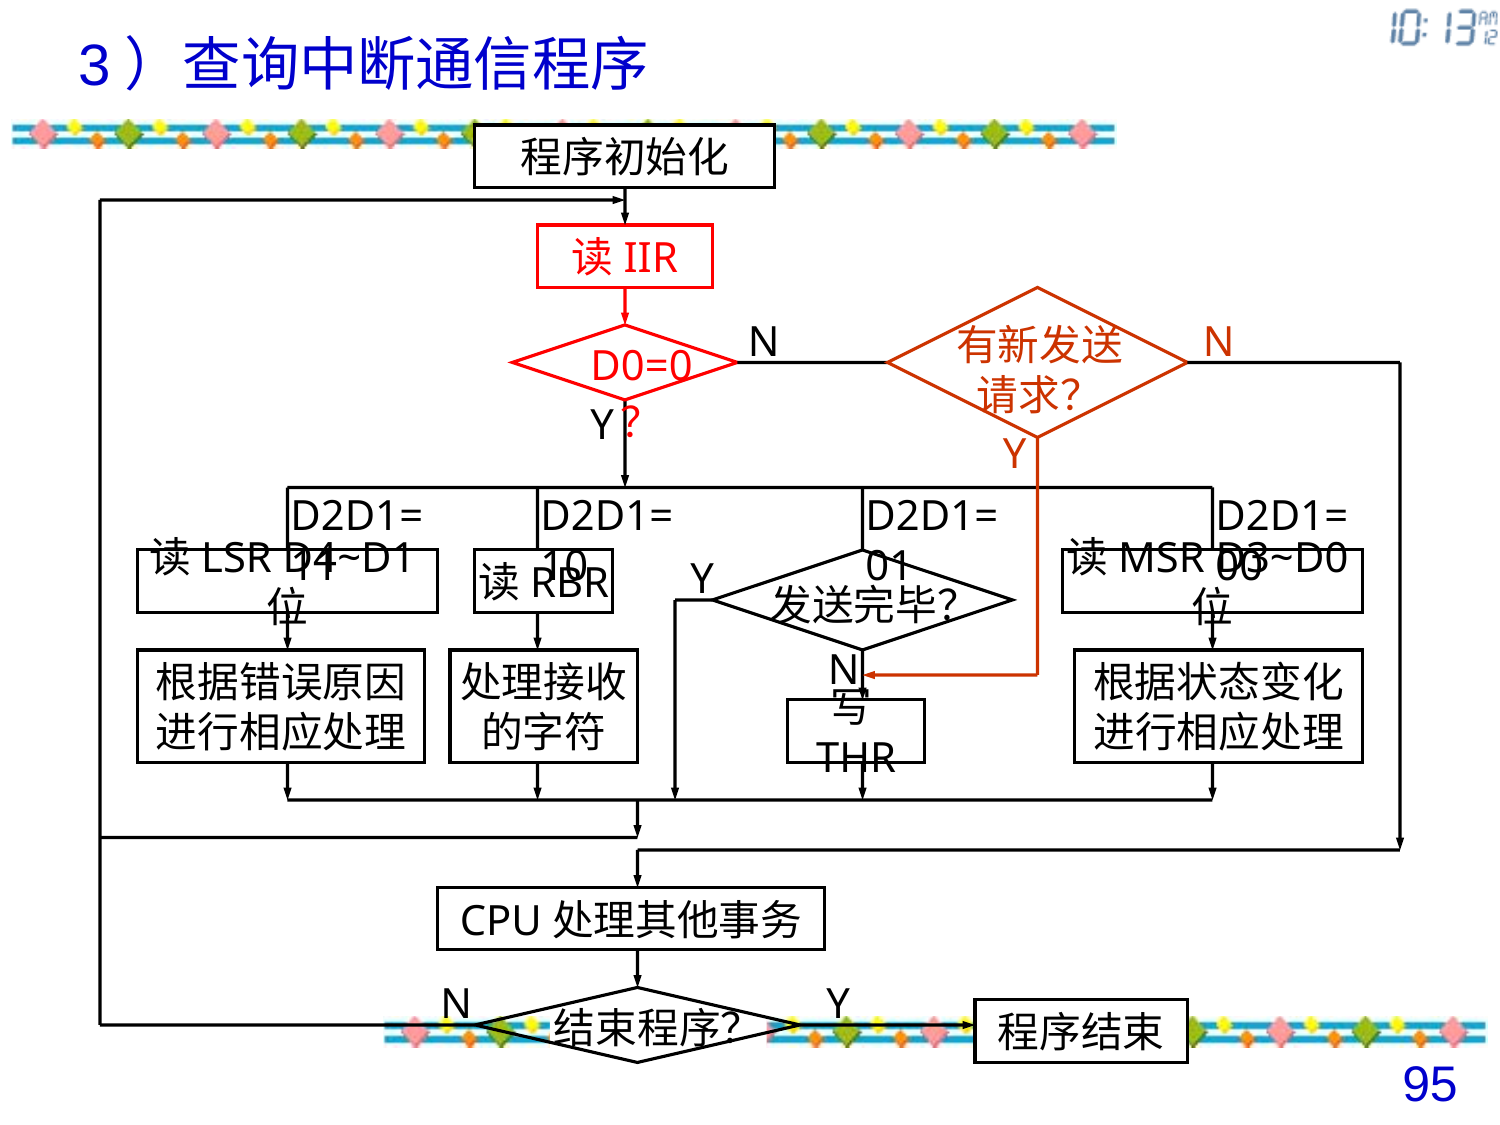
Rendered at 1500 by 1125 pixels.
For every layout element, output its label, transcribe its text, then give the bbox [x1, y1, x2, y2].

picture [11, 119, 1117, 149]
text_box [99, 124, 1401, 1063]
text_box 3）查询中断通信程序 [63, 18, 1271, 105]
picture [1401, 1016, 1488, 1048]
picture [1371, 0, 1500, 56]
